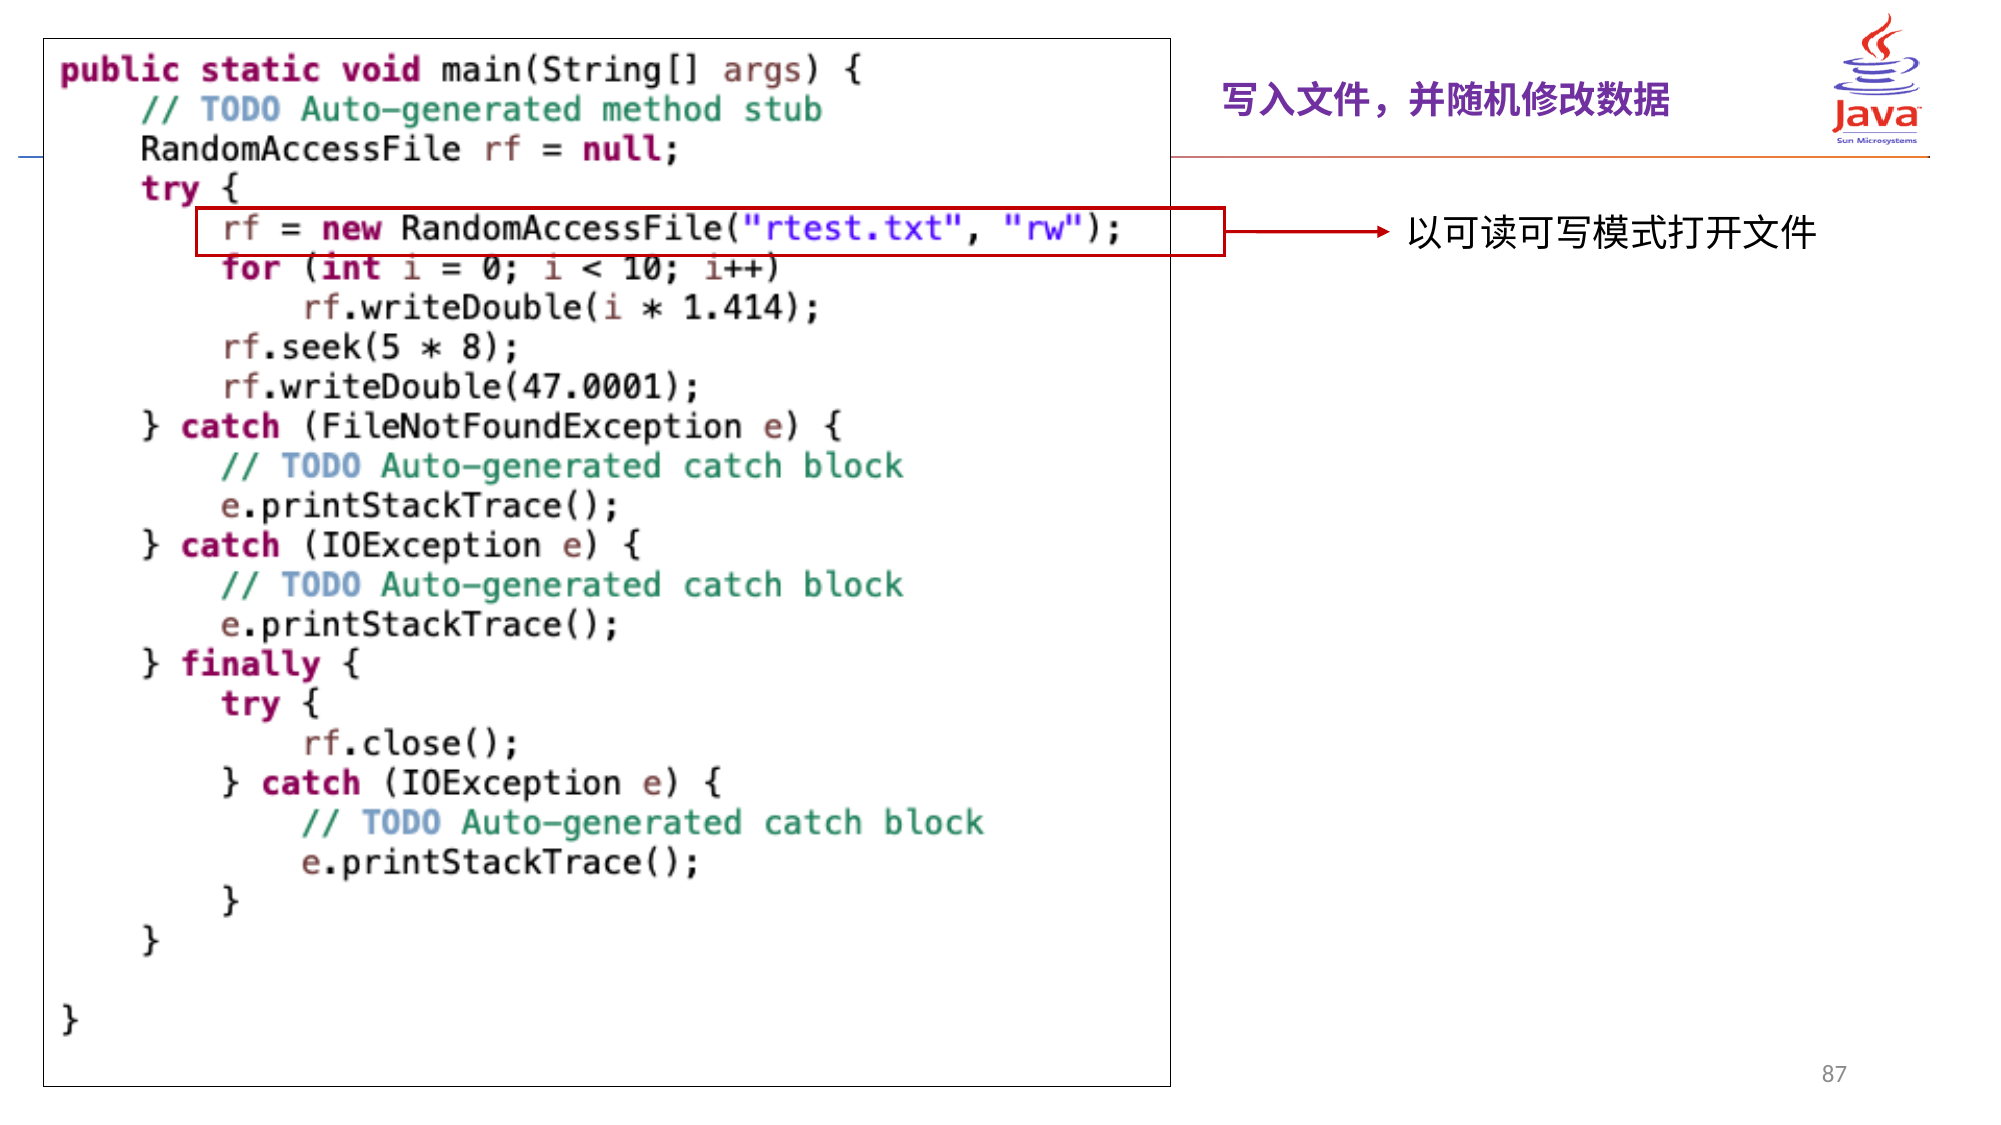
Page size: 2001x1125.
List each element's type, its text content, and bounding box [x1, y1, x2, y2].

text_box 写入文件，并随机修改数据 [1206, 68, 1857, 129]
slide_number 87 [1412, 1042, 1863, 1103]
text_box 以可读可写模式打开文件 [1377, 201, 1846, 262]
text_box [1171, 207, 1225, 256]
picture [18, 38, 1930, 1087]
picture [1825, 9, 1930, 149]
